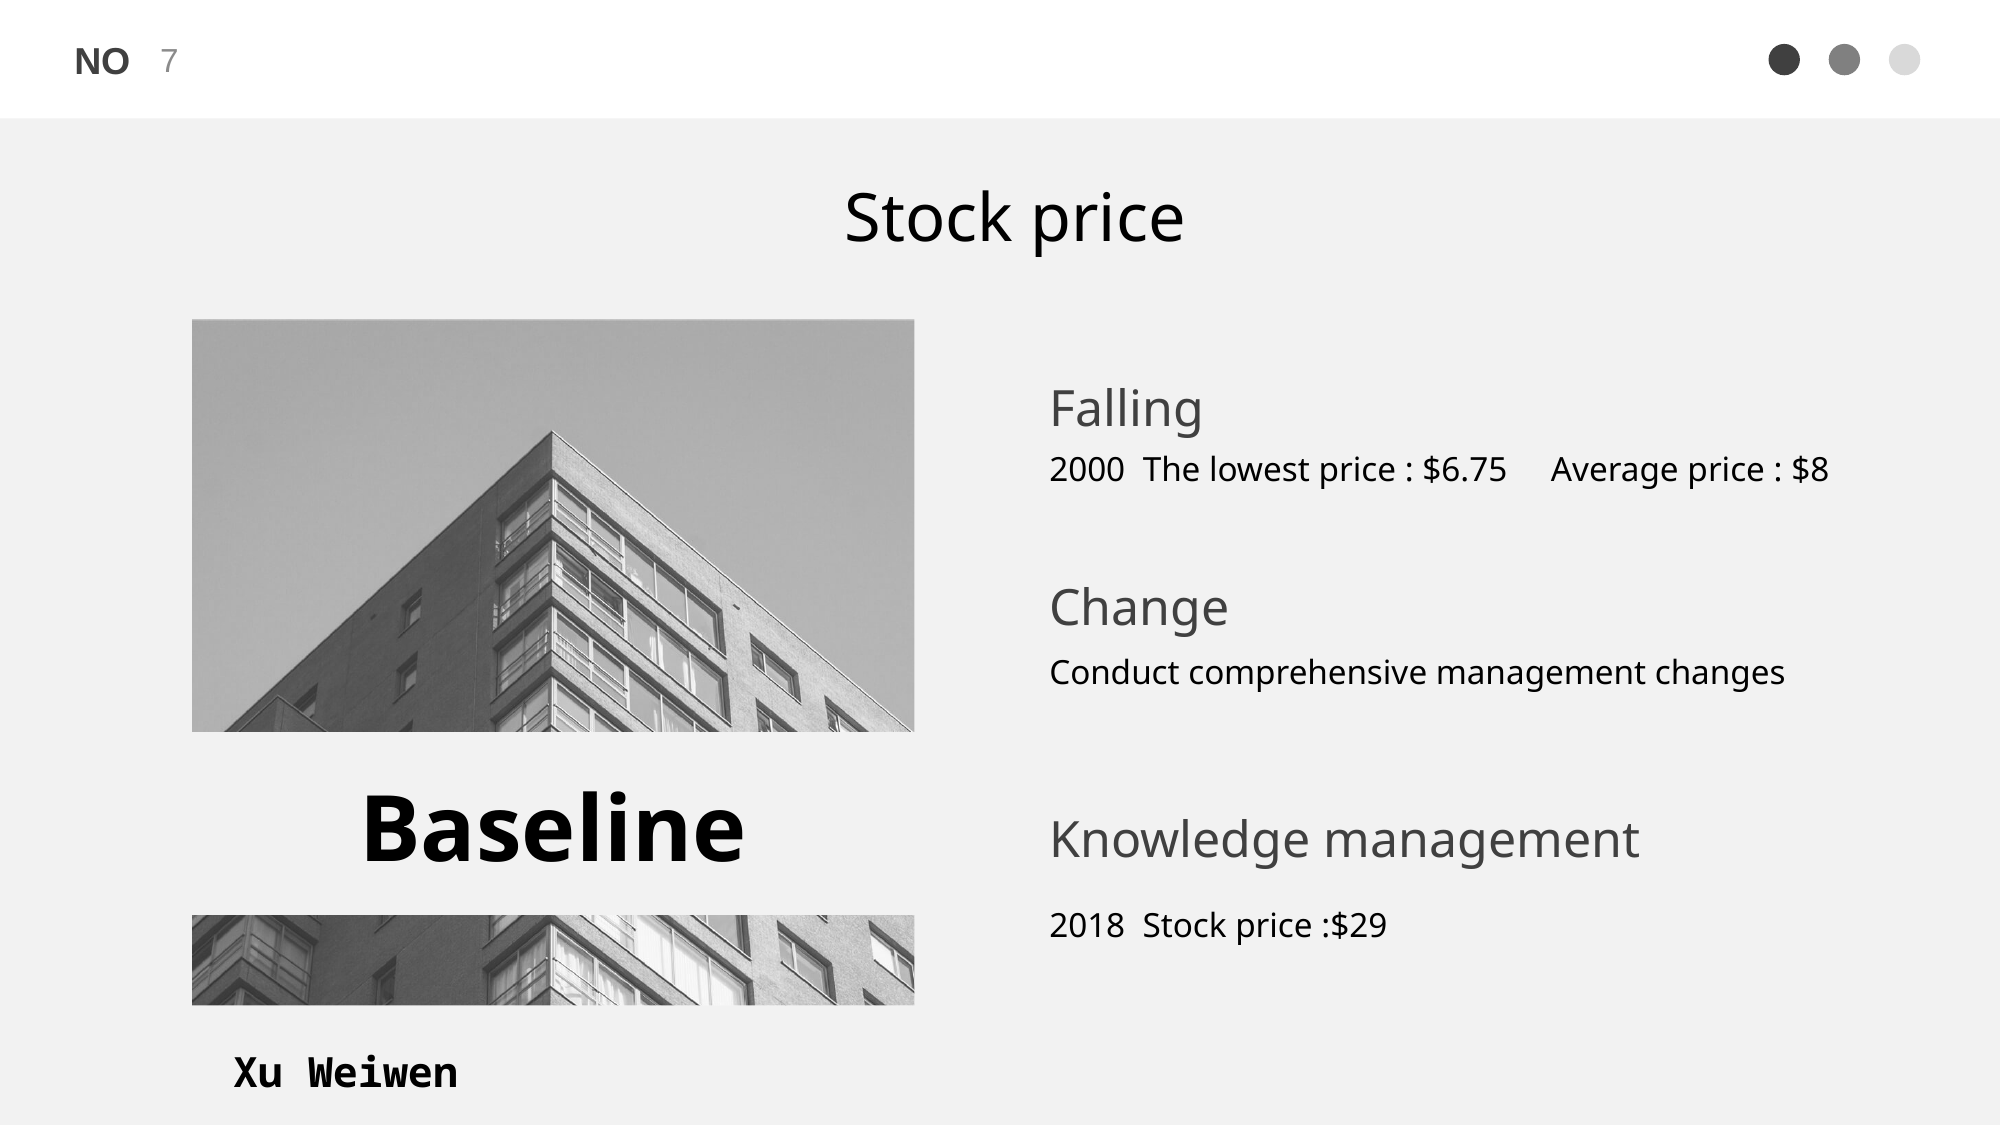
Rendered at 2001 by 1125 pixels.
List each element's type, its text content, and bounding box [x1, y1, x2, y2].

text_box Stock price [818, 167, 1212, 263]
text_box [1034, 800, 1791, 954]
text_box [1034, 369, 1939, 497]
slide_number 7 [145, 29, 252, 90]
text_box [1034, 568, 1896, 700]
text_box Xu Weiwen [218, 1038, 473, 1104]
picture [192, 319, 915, 1006]
